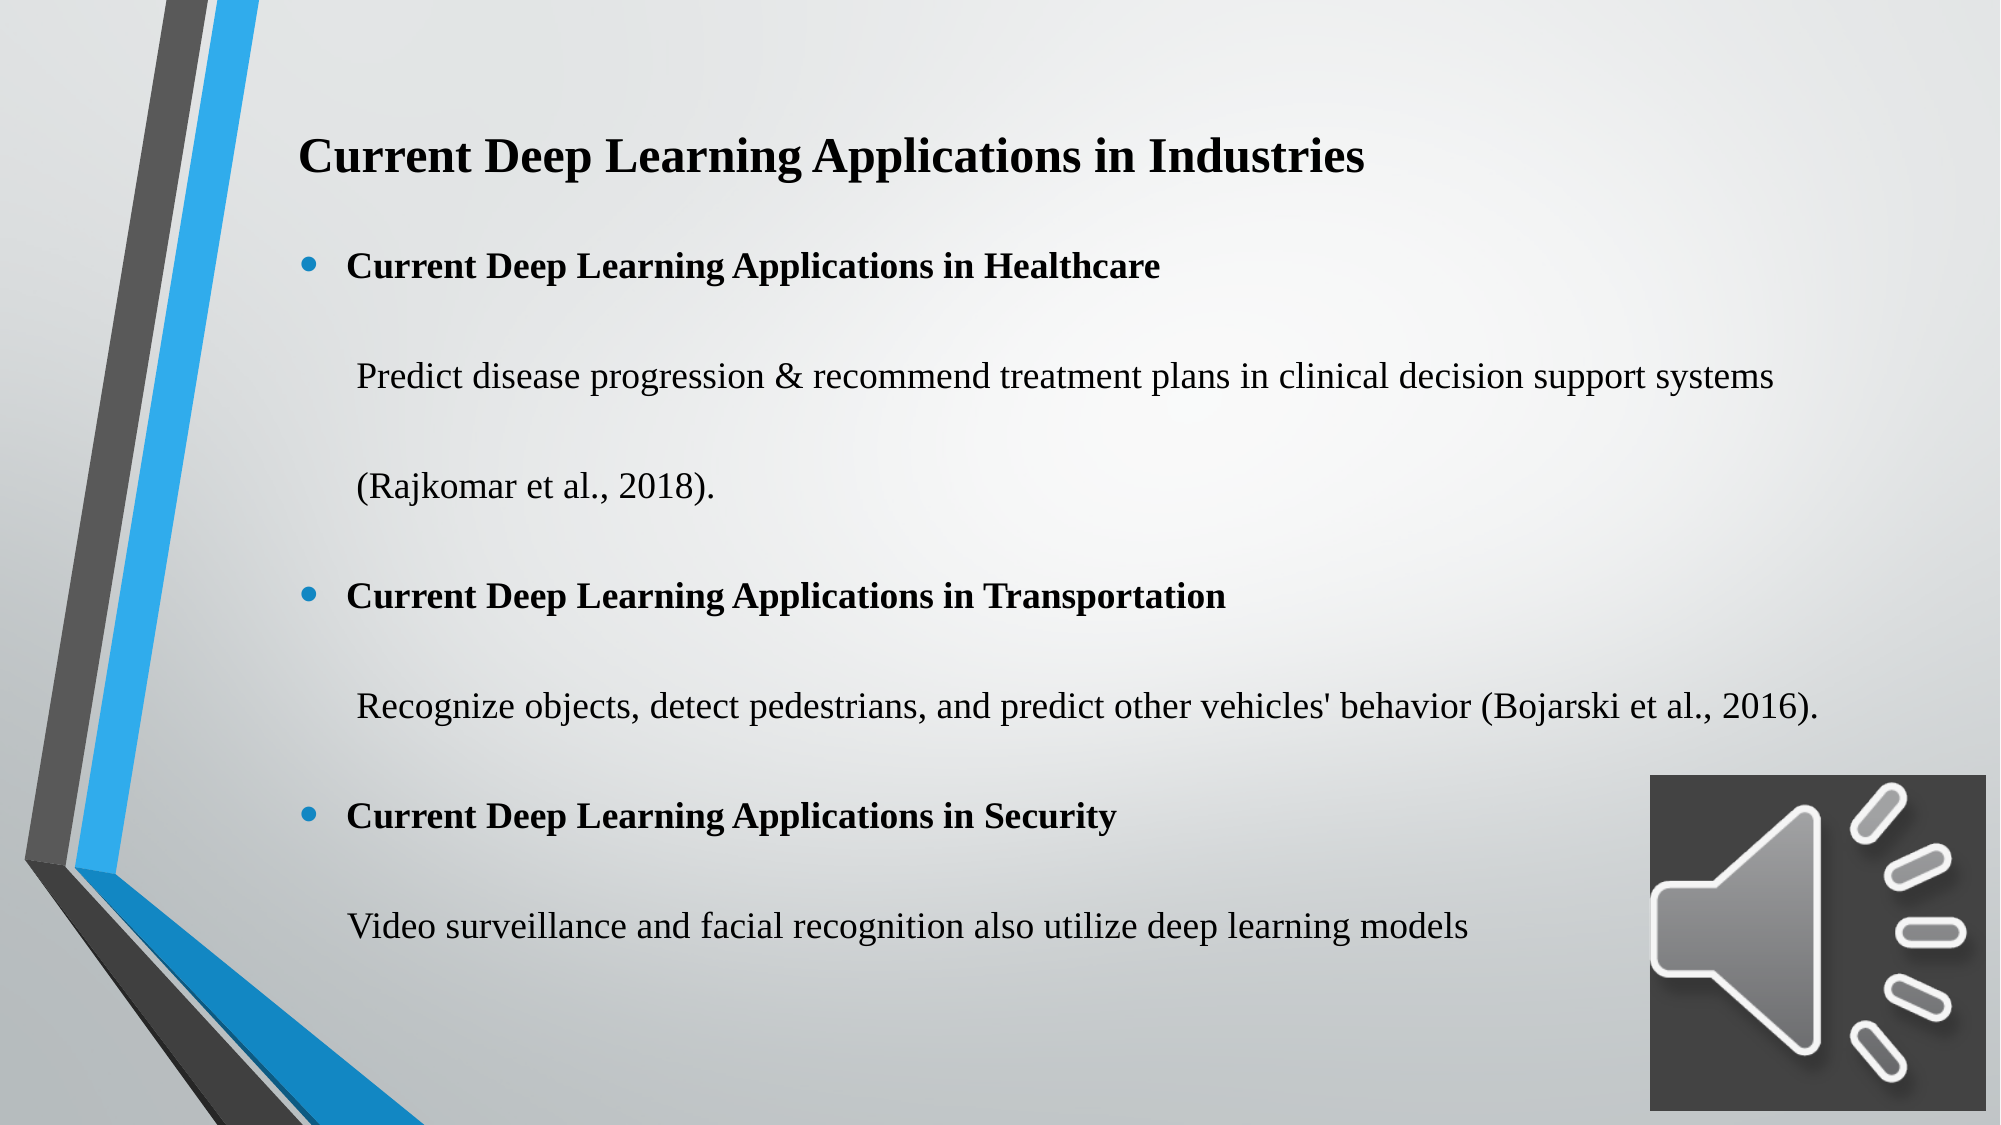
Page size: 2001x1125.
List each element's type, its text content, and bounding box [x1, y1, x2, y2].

list Current Deep Learning Applications in Healthcare Predict disease progression & recommend treatment plans in clinical decision support systems (Rajkomar et al., 2018). Current Deep Learning Applications in Transportation Recognize objects, detect pedestrians, and predict other vehicles' behavior (Bojarski et al., 2016). Current Deep Learning Applications in Security Video surveillance and facial recognition also utilize deep learning models [284, 222, 1956, 986]
picture [1648, 773, 1987, 1112]
title Current Deep Learning Applications in Industries [260, 31, 1403, 319]
